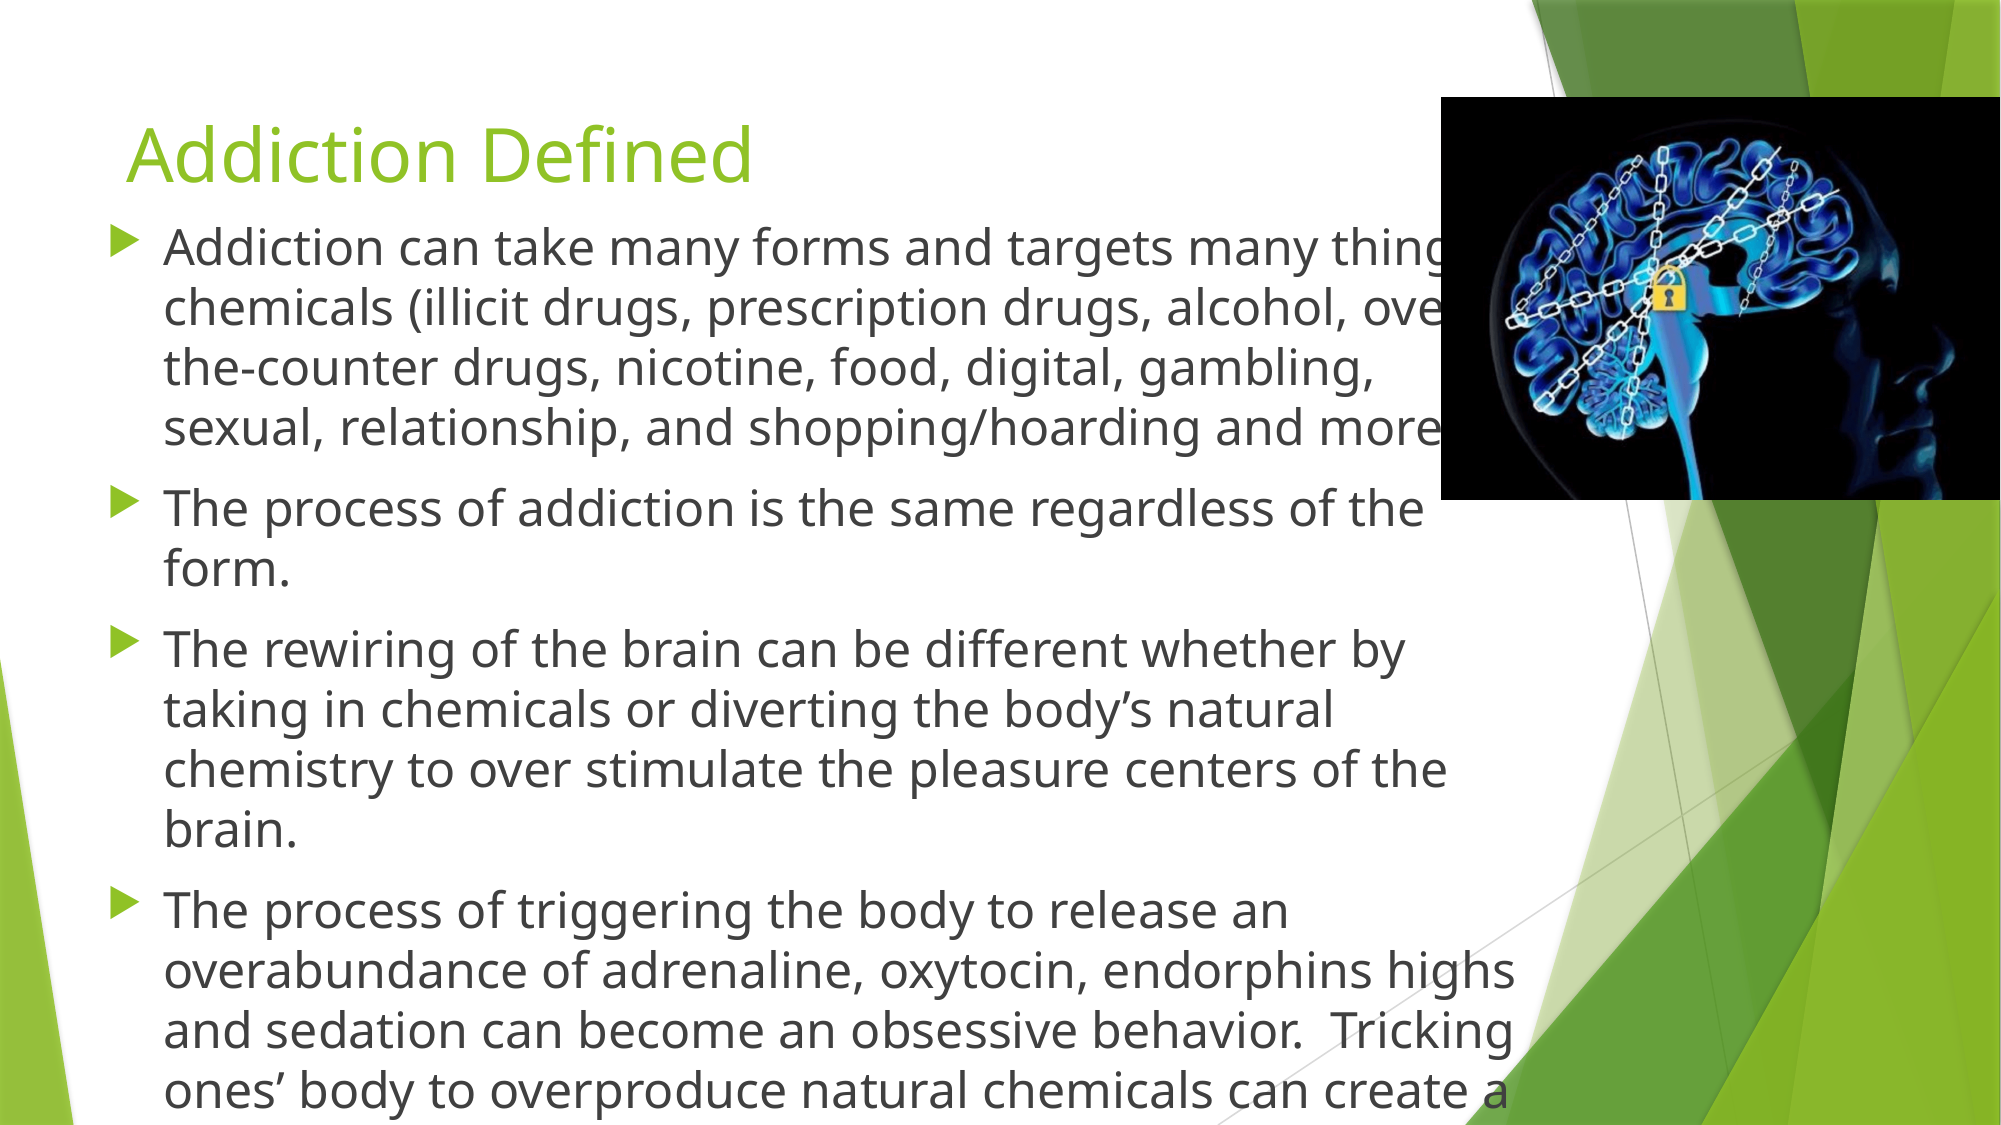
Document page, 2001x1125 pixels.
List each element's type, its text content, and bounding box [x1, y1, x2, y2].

title Addiction Defined [111, 99, 1438, 208]
picture [1441, 96, 2000, 501]
list Addiction can take many forms and targets many things: chemicals (illicit drugs, prescription drugs, alcohol, over-the-counter drugs, nicotine, food, digital, gambling, sexual, relationship, and shopping/hoarding and more). The process of addiction is the same regardless of the form. The rewiring of the brain can be different whether by taking in chemicals or diverting the body’s natural chemistry to over stimulate the pleasure centers of the brain. The process of triggering the body to release an overabundance of adrenaline, oxytocin, endorphins highs and sedation can become an obsessive behavior. Tricking ones’ body to overproduce natural chemicals can create a natural high and effect which the individual chases. [91, 208, 1554, 1125]
